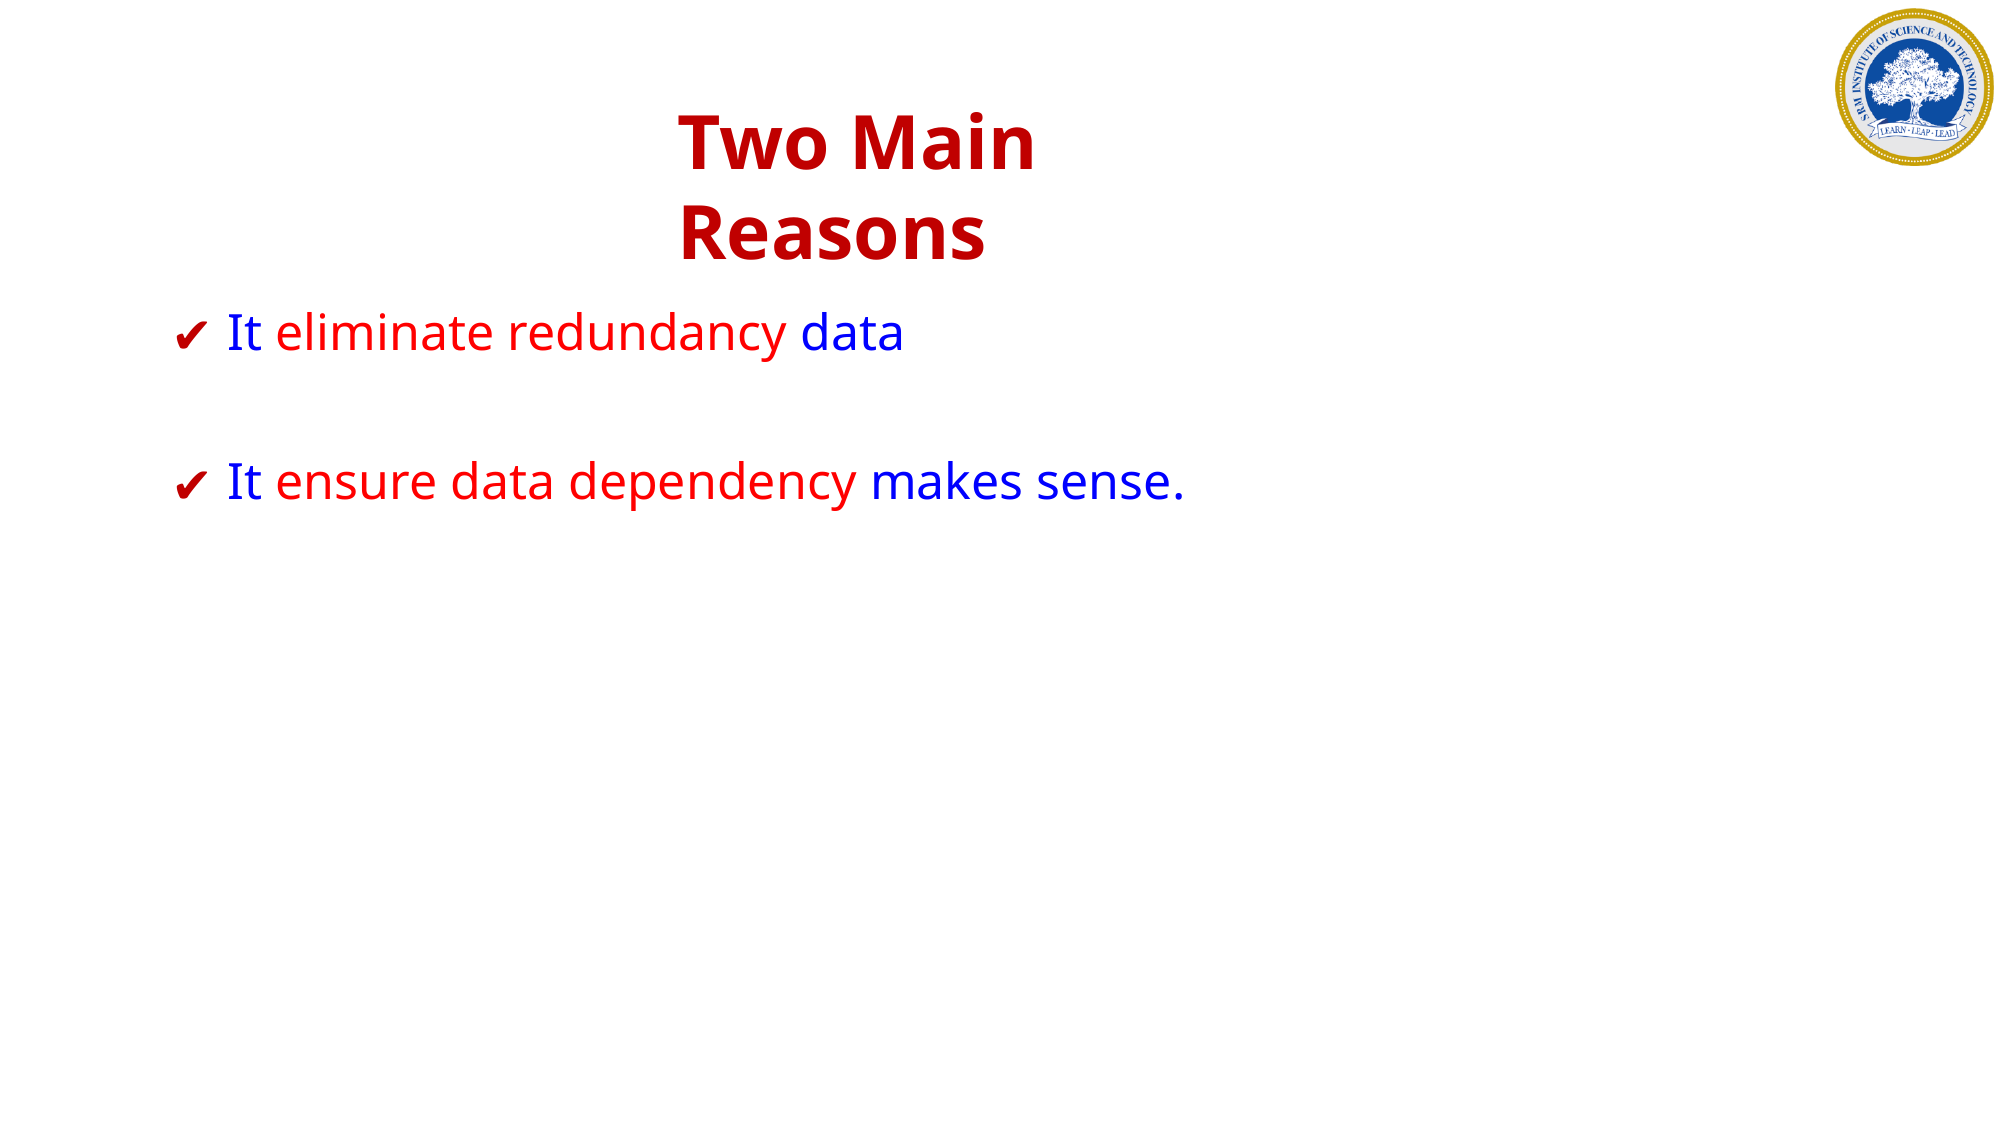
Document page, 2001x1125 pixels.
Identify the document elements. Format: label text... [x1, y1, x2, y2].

text_box It eliminate redundancy data It ensure data dependency makes sense. [137, 299, 1863, 1014]
text_box Two Main Reasons [662, 87, 1346, 202]
picture [1835, 8, 1994, 166]
